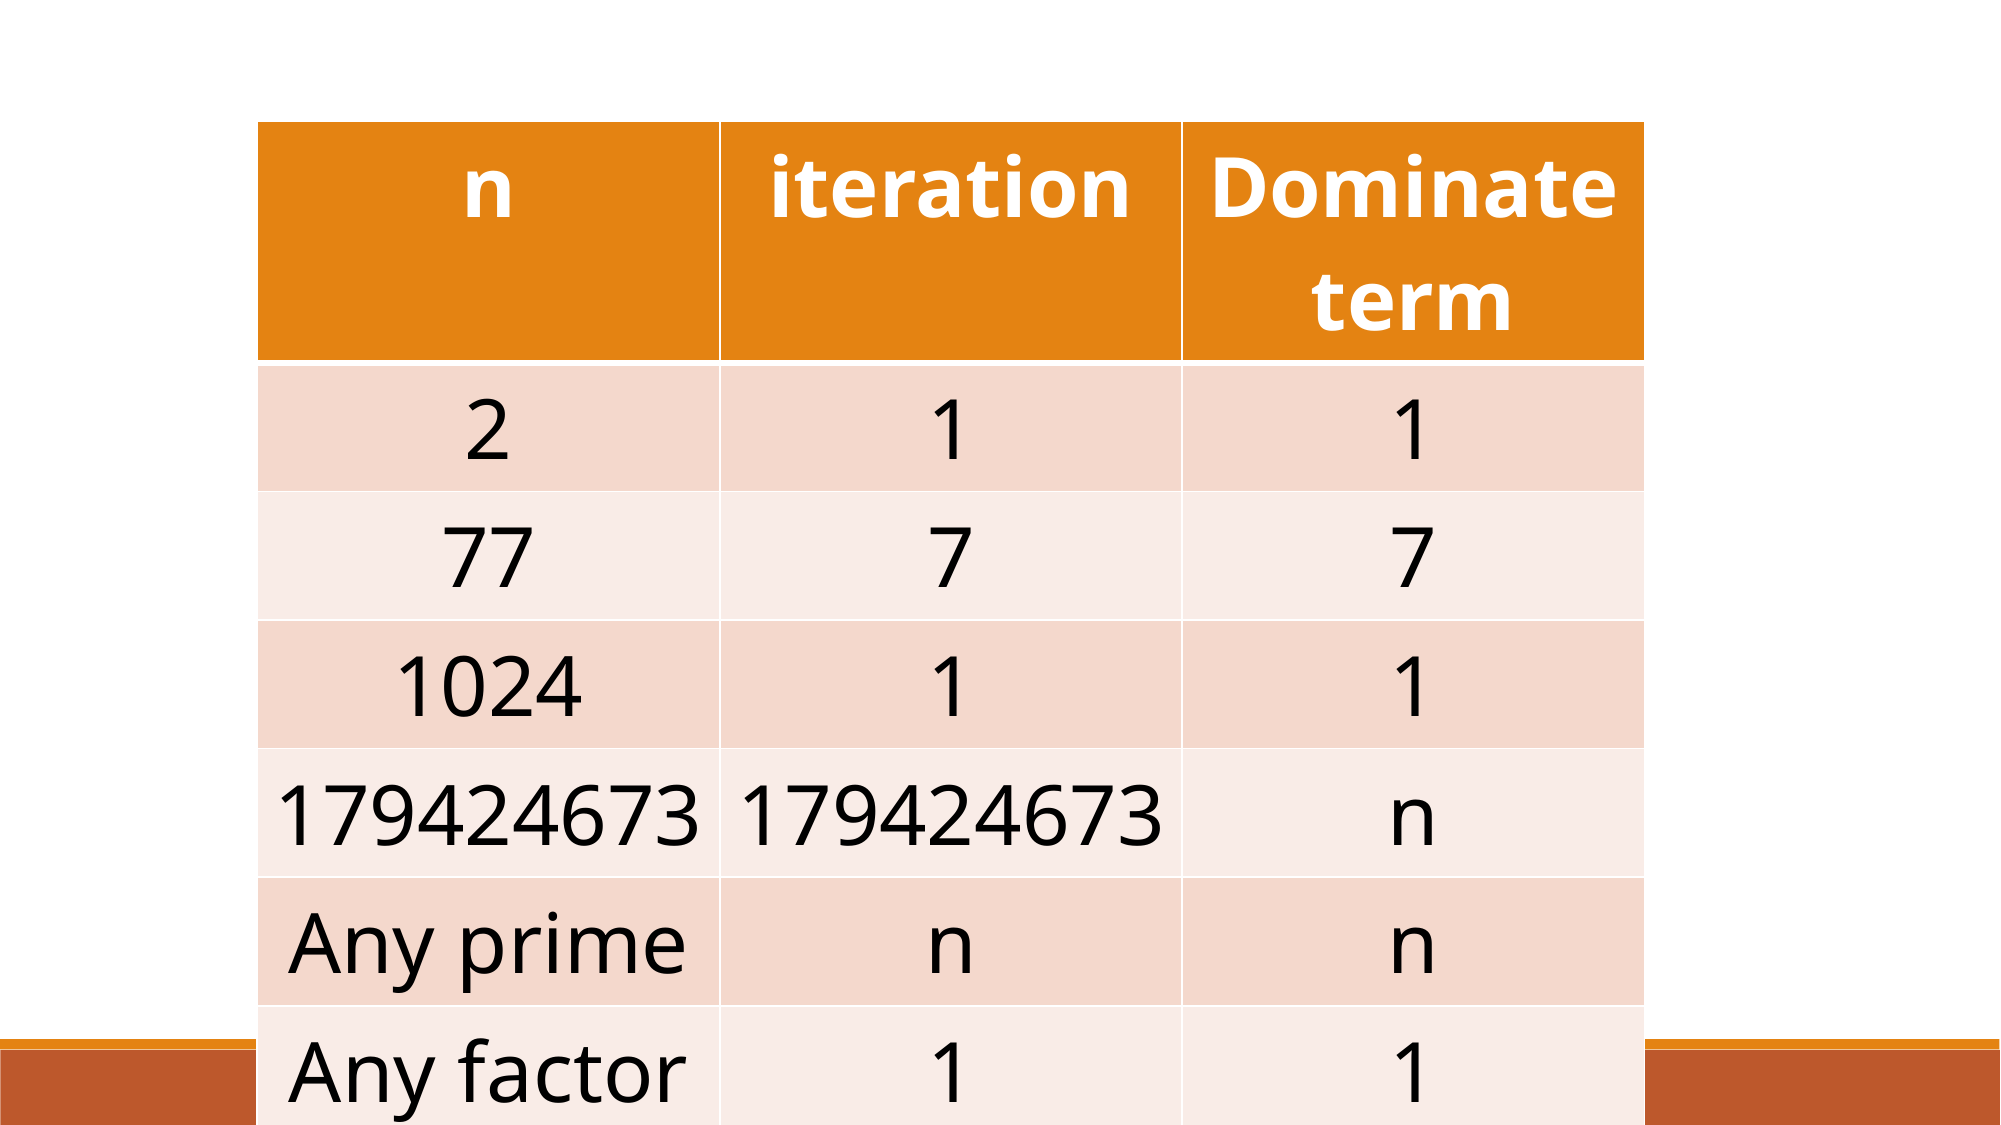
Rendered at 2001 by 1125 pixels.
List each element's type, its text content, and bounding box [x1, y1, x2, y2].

table_cell 1 [721, 366, 1181, 491]
table_cell 1 [721, 621, 1181, 748]
table_cell 7 [1183, 492, 1644, 619]
table_cell 179424673 [258, 749, 719, 876]
table_cell 1 [1183, 366, 1644, 491]
table_cell n [1183, 878, 1644, 1005]
table_cell n [1183, 749, 1644, 876]
table_header n [258, 122, 719, 360]
table_cell 7 [721, 492, 1181, 619]
table_cell 77 [258, 492, 719, 619]
table_cell 2 [258, 366, 719, 491]
table_cell 179424673 [721, 749, 1181, 876]
table_cell Any prime [258, 878, 719, 1005]
table_cell 1024 [258, 621, 719, 748]
table_cell 1 [721, 1007, 1181, 1125]
table_cell 1 [1183, 1007, 1644, 1125]
table_header iteration [721, 122, 1181, 360]
table_cell 1 [1183, 621, 1644, 748]
table_cell Any factor of 2 [258, 1007, 719, 1125]
table_header Dominate term [1183, 122, 1644, 360]
table_cell n [721, 878, 1181, 1005]
